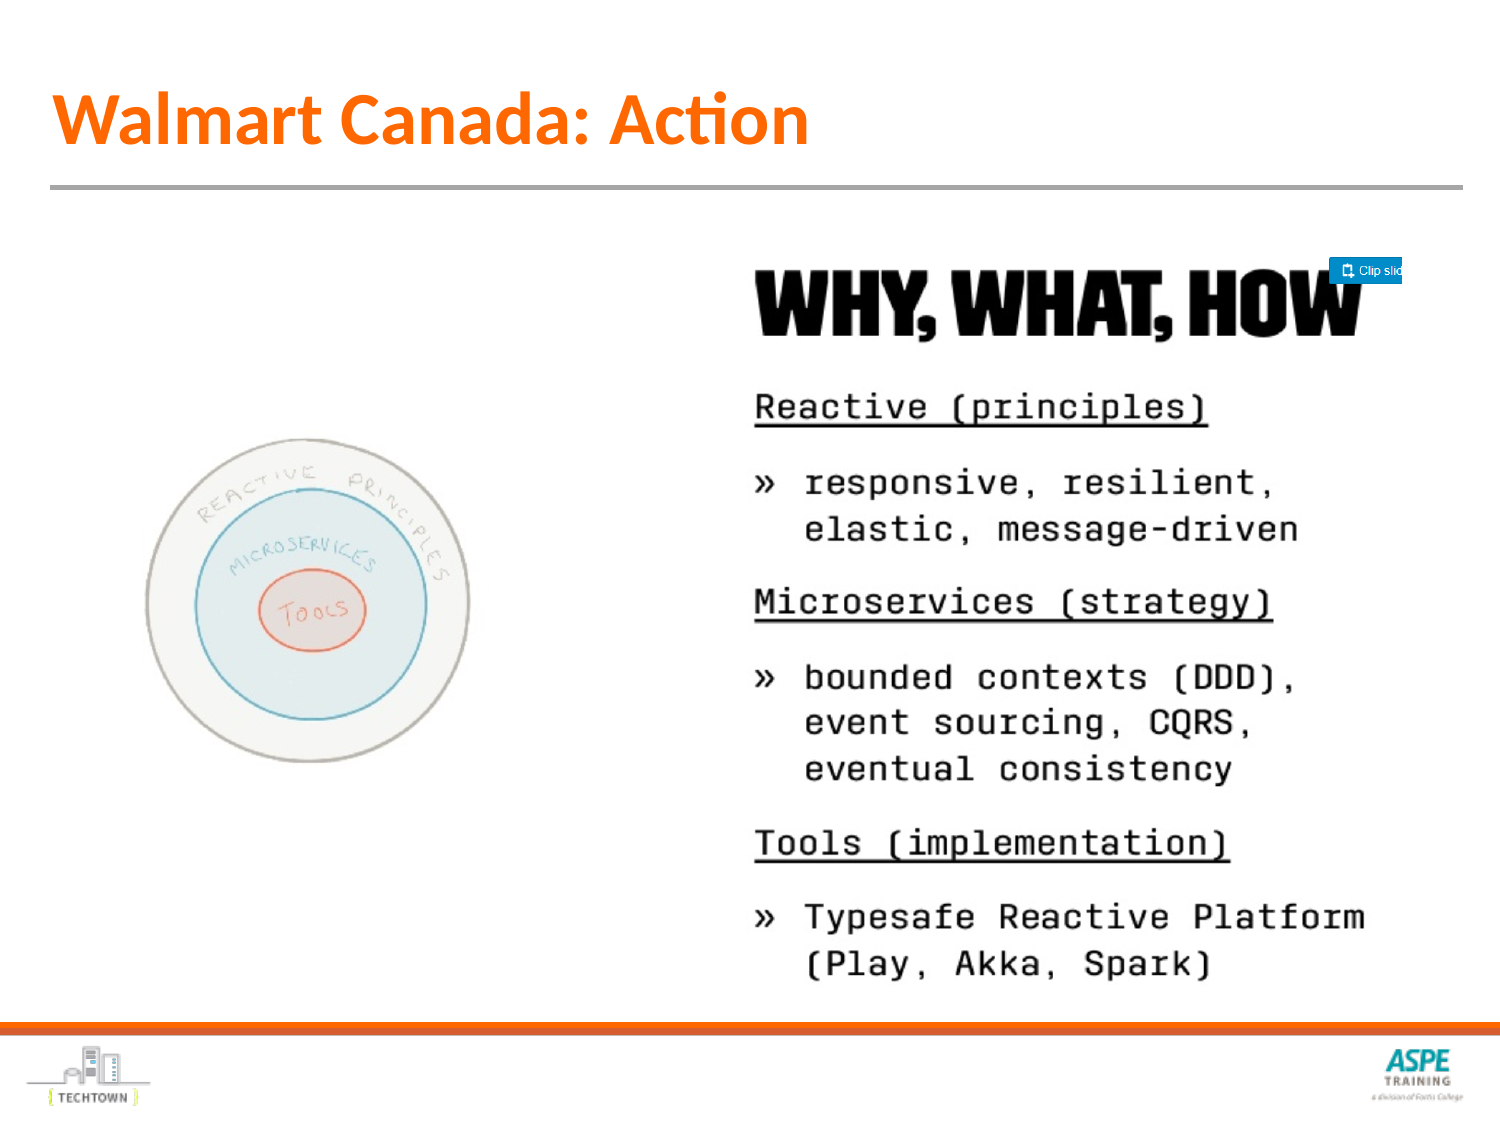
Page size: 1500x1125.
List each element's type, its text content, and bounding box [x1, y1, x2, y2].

picture [108, 249, 1402, 986]
picture [1369, 267, 1375, 274]
title Walmart Canada: Action [37, 24, 1332, 216]
picture [1343, 265, 1354, 277]
